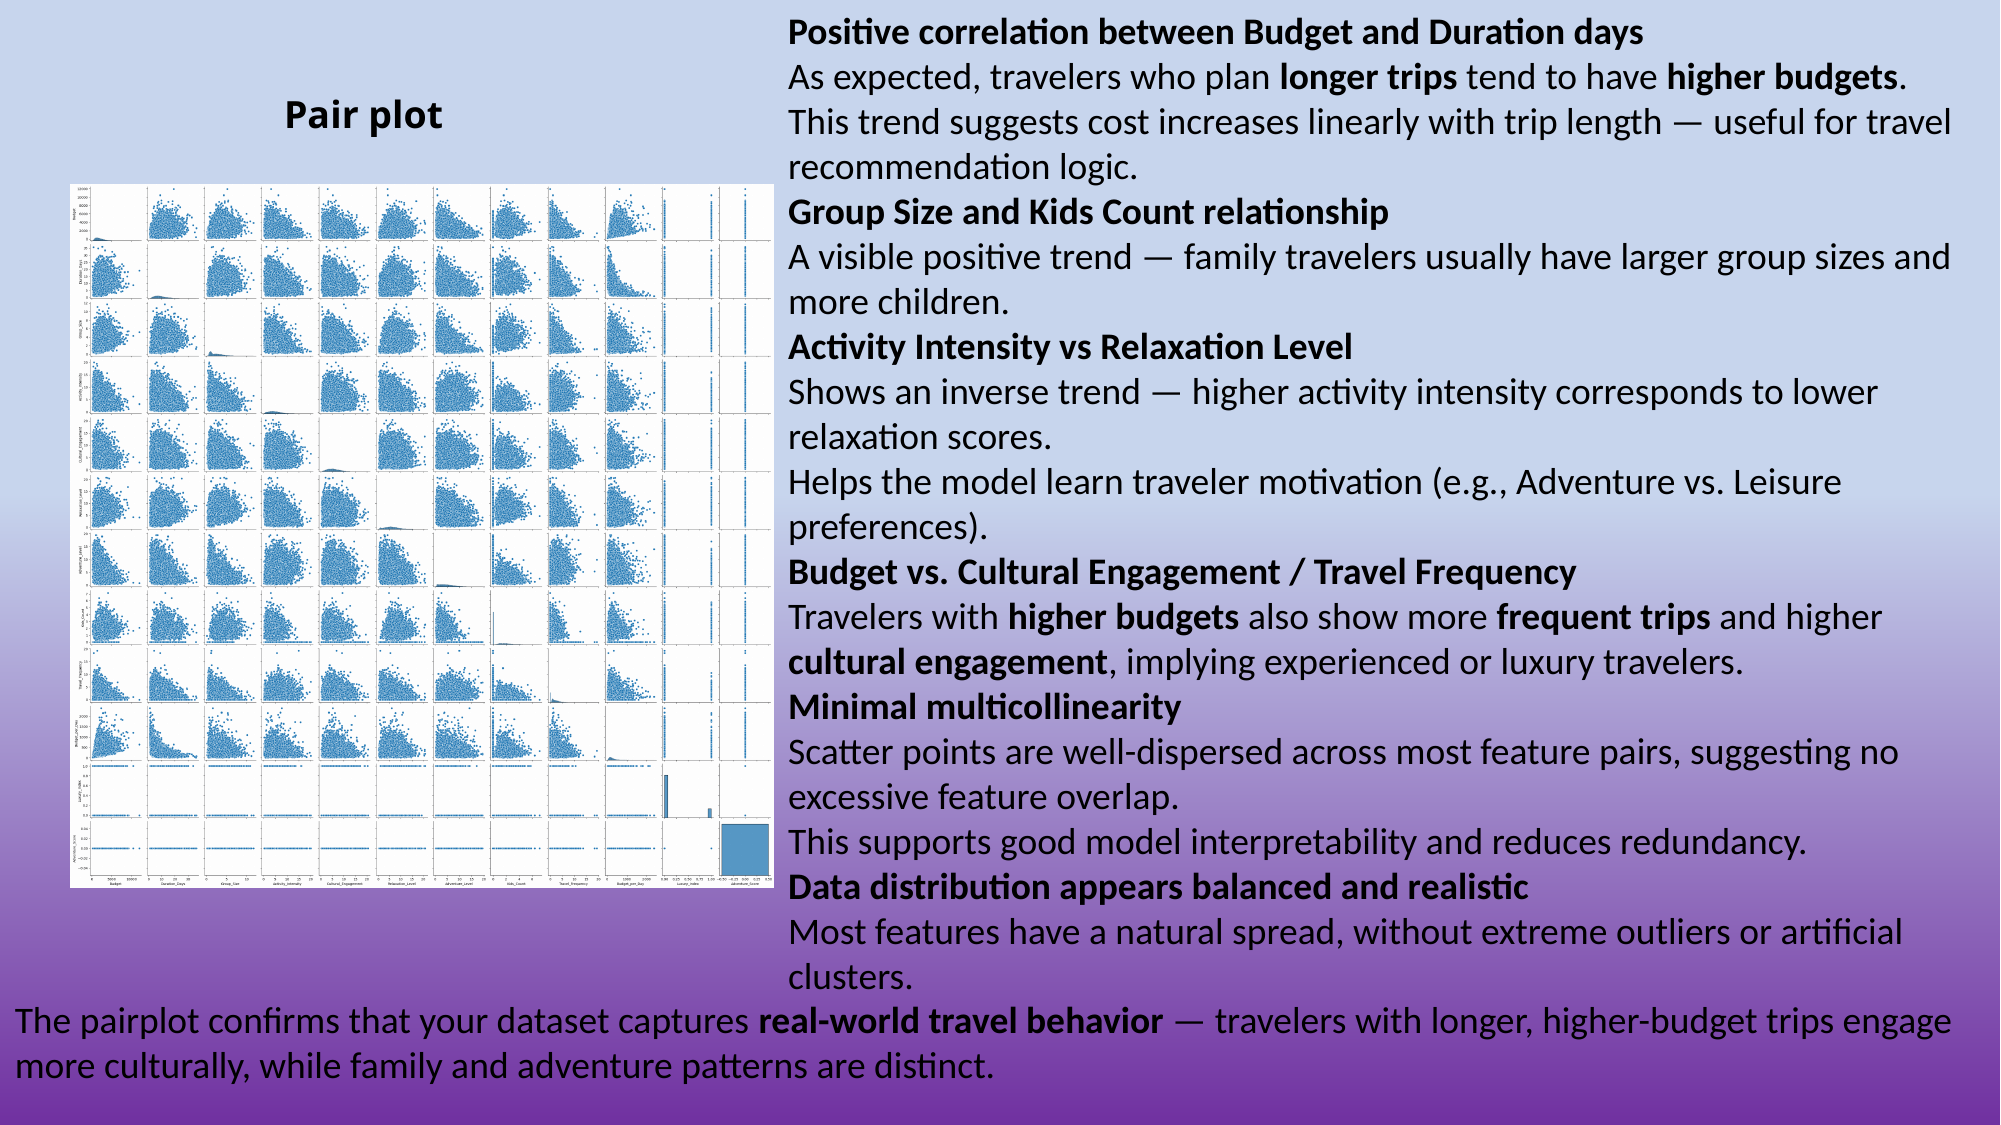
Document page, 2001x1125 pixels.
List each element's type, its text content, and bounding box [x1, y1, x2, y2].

picture [70, 184, 774, 888]
text_box Pair plot [269, 83, 542, 143]
text_box The pairplot confirms that your dataset captures real-world travel behavior — travelers with longer, higher-budget trips engage more culturally, while family and adventure patterns are distinct. [0, 988, 1981, 1094]
text_box Positive correlation between Budget and Duration days As expected, travelers who plan longer trips tend to have higher budgets. This trend suggests cost increases linearly with trip length — useful for travel recommendation logic. Group Size and Kids Count relationship A visible positive trend — family travelers usually have larger group sizes and more children. Activity Intensity vs Relaxation Level Shows an inverse trend — higher activity intensity corresponds to lower relaxation scores. Helps the model learn traveler motivation (e.g., Adventure vs. Leisure preferences). Budget vs. Cultural Engagement / Travel Frequency Travelers with higher budgets also show more frequent trips and higher cultural engagement, implying experienced or luxury travelers. Minimal multicollinearity Scatter points are well-dispersed across most feature pairs, suggesting no excessive feature overlap. This supports good model interpretability and reduces redundancy. Data distribution appears balanced and realistic Most features have a natural spread, without extreme outliers or artificial clusters. [773, 0, 2000, 1125]
